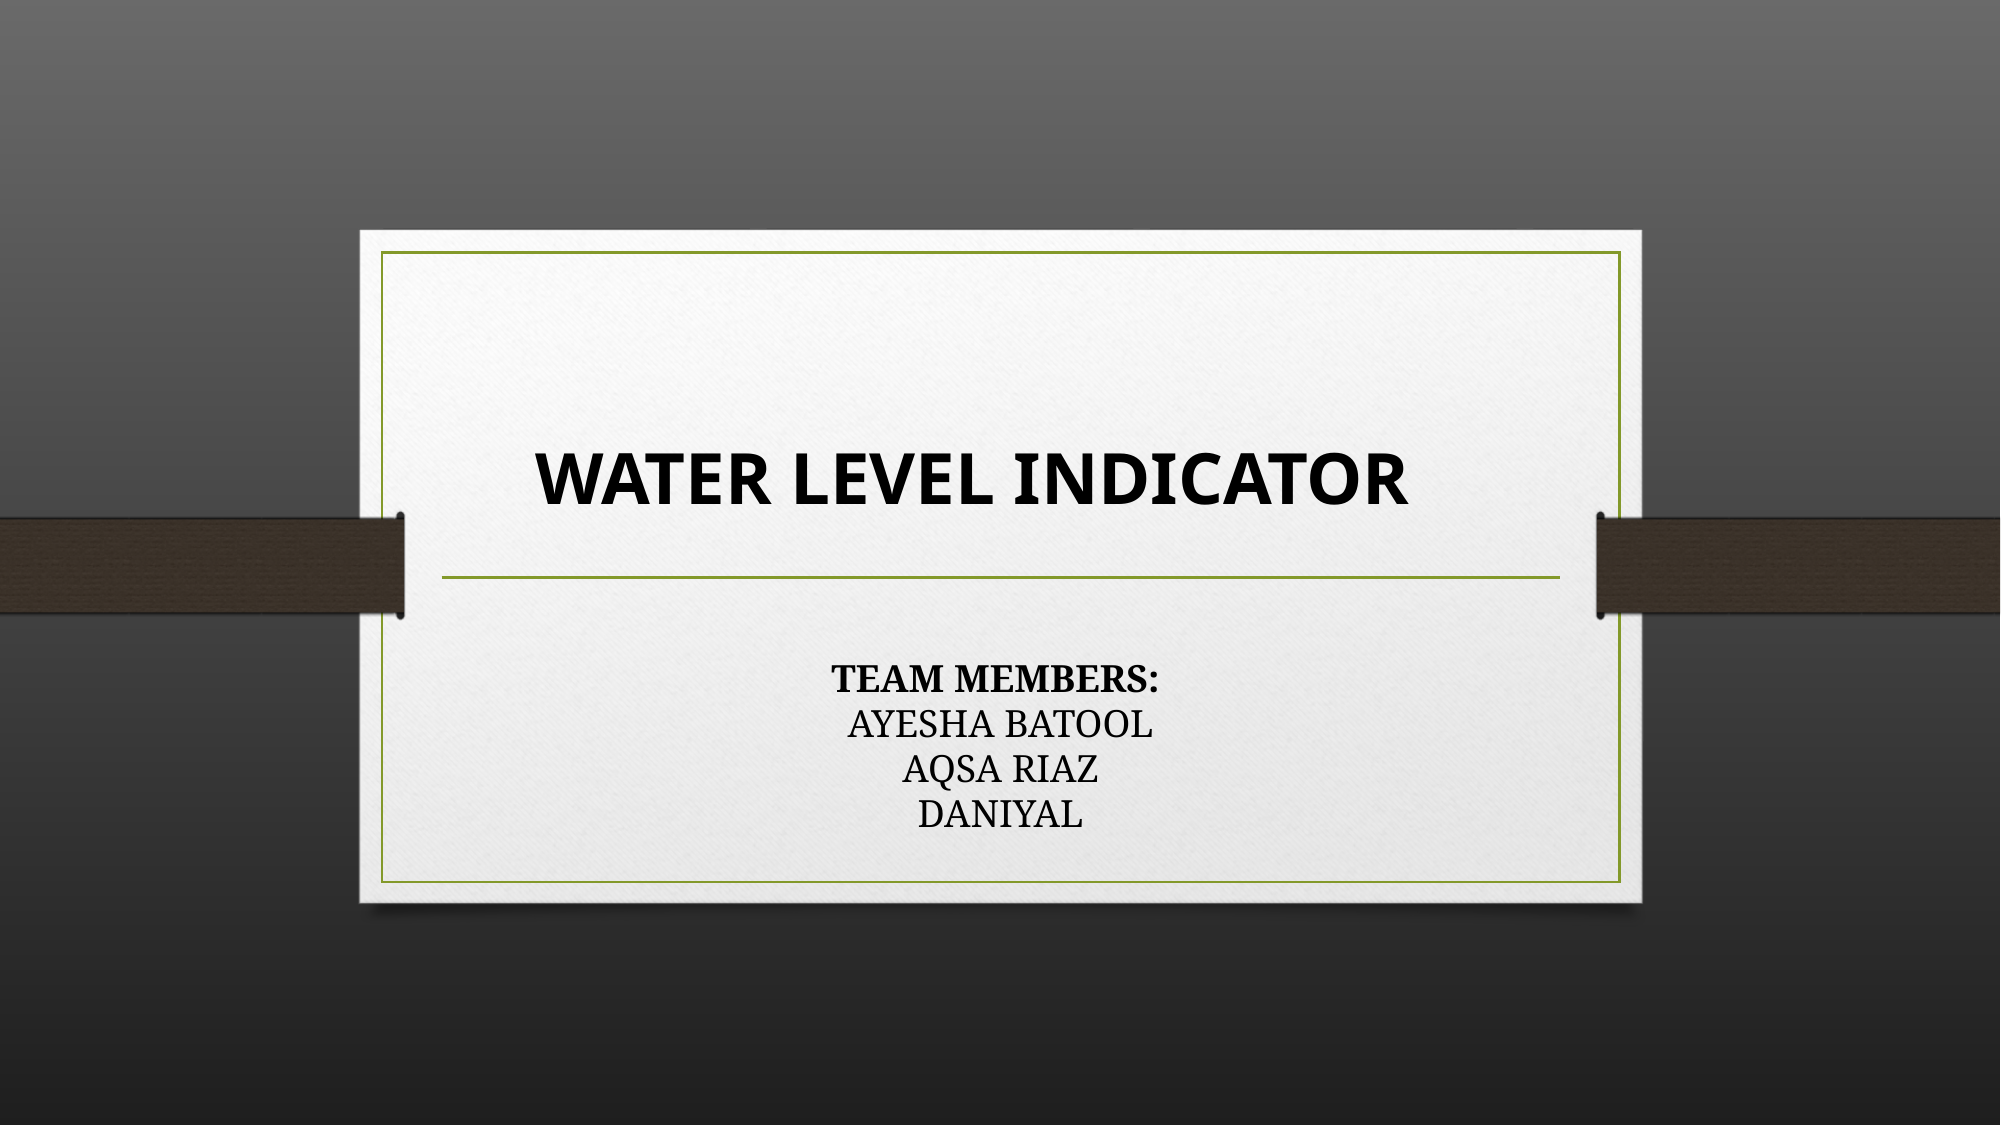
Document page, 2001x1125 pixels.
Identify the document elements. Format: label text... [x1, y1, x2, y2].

title TEAM MEMBERS: AYESHA BATOOL AQSA RIAZ DANIYAL [441, 632, 1560, 843]
subtitle WATER LEVEL INDICATOR [441, 316, 1560, 528]
picture [0, 0, 2001, 1125]
